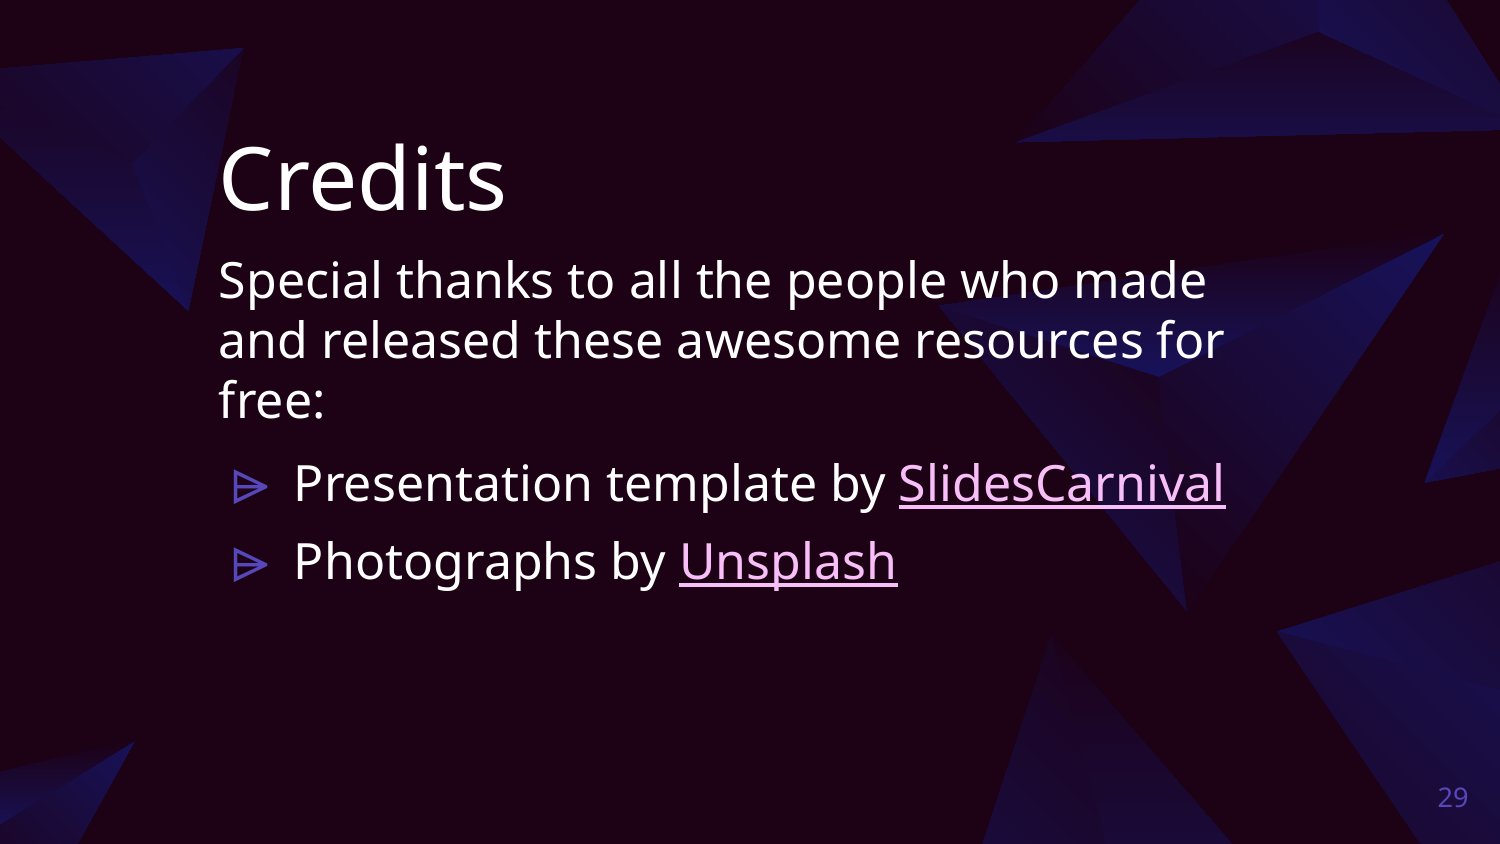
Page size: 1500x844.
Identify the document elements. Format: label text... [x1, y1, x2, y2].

list Special thanks to all the people who made and released these awesome resources for free: Presentation template by SlidesCarnival Photographs by Unsplash [218, 248, 1282, 714]
title Credits [218, 132, 1282, 230]
slide_number 29 [1402, 766, 1469, 832]
